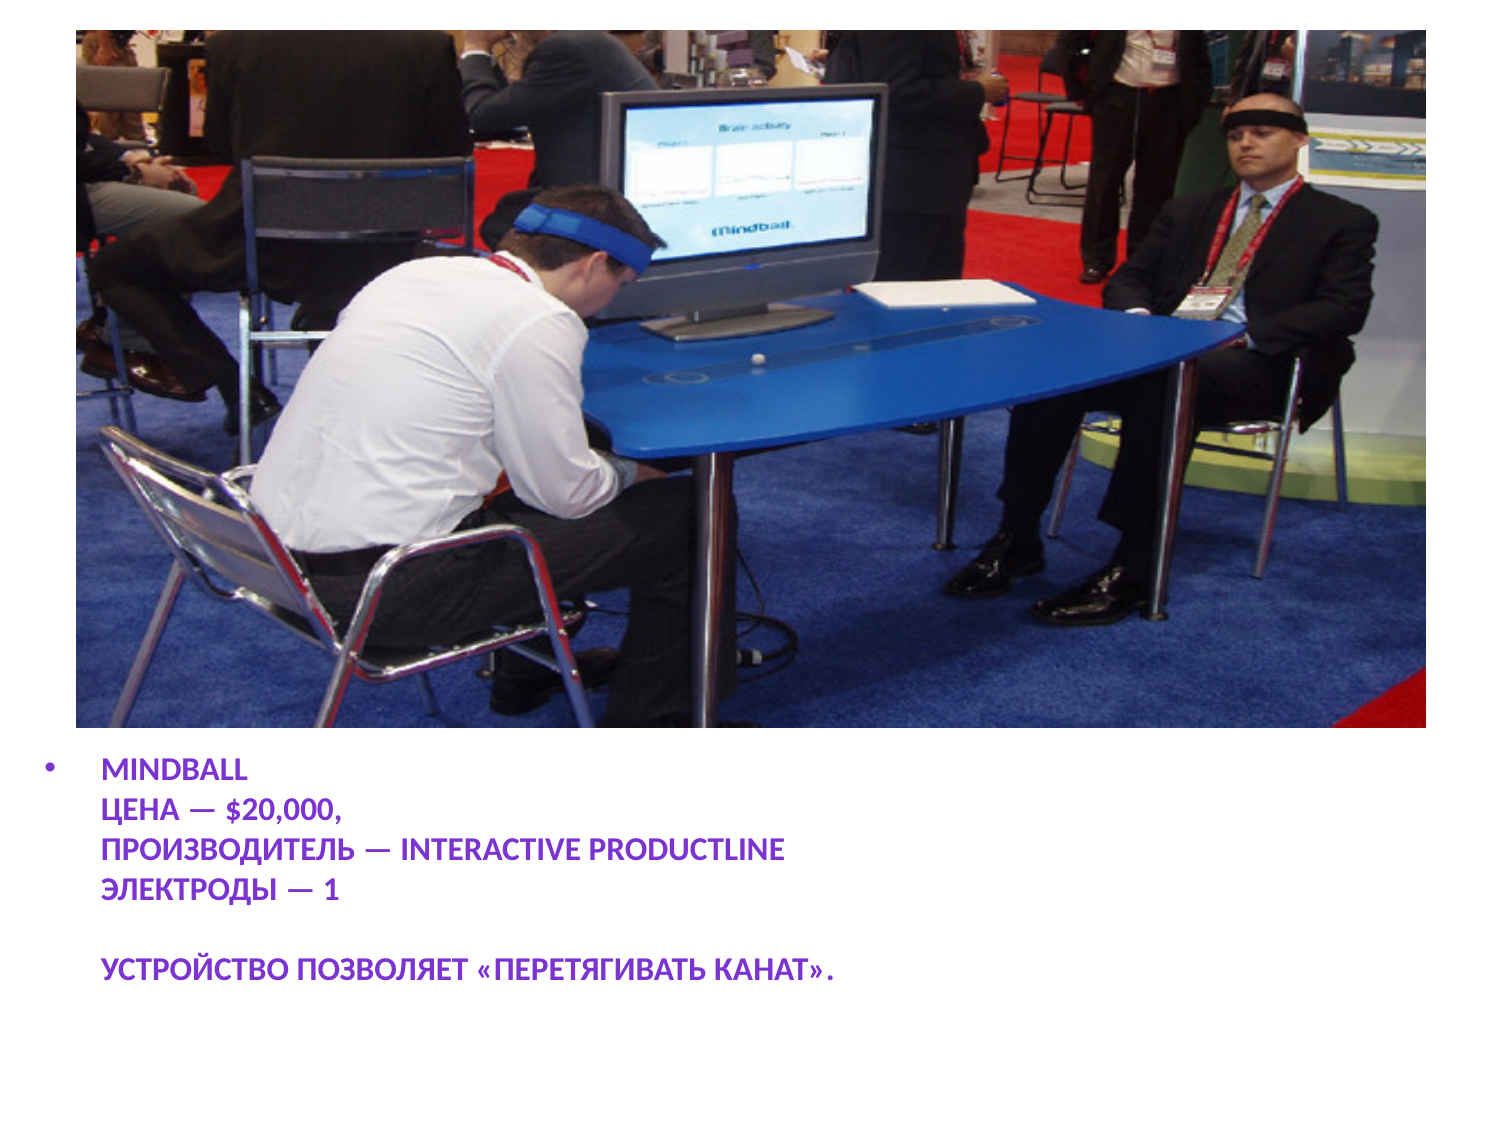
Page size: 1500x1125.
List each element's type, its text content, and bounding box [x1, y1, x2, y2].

list Mindball Цена — $20,000, Производитель — Interactive Productline Электроды — 1 Устройство позволяет «перетягивать канат». [29, 739, 1427, 1083]
picture [76, 30, 1426, 729]
